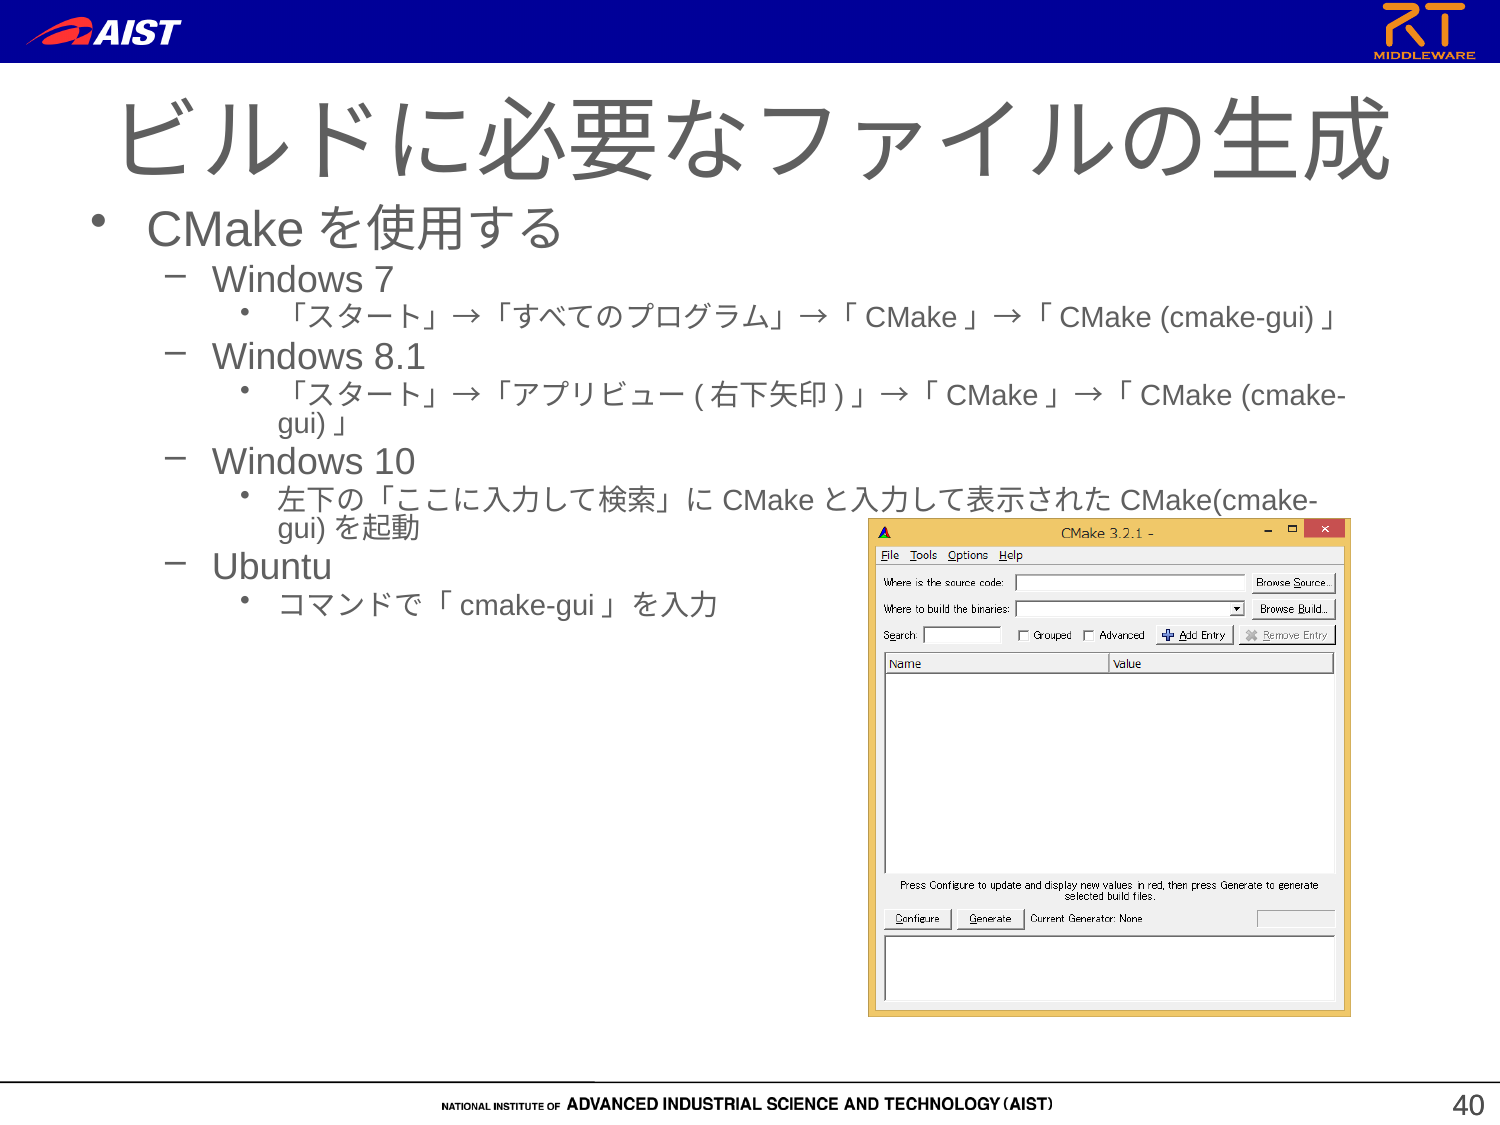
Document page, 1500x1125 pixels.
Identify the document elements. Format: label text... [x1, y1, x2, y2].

picture [867, 517, 1351, 1018]
picture [0, 0, 1500, 63]
picture [442, 1097, 1052, 1110]
text_box 40 [1149, 1078, 1500, 1125]
title ビルドに必要なファイルの生成 [29, 66, 1474, 208]
list CMakeを使用する Windows 7 「スタート」→「すべてのプログラム」→「CMake」→「CMake (cmake-gui)」 Windows 8.1 「スタート」→「アプリビュー(右下矢印)」→「CMake」→「CMake (cmake-gui)」 Windows 10 左下の「ここに入力して検索」にCMakeと入力して表示されたCMake(cmake-gui)を起動 Ubuntu コマンドで「cmake-gui」を入力 [75, 208, 1374, 925]
